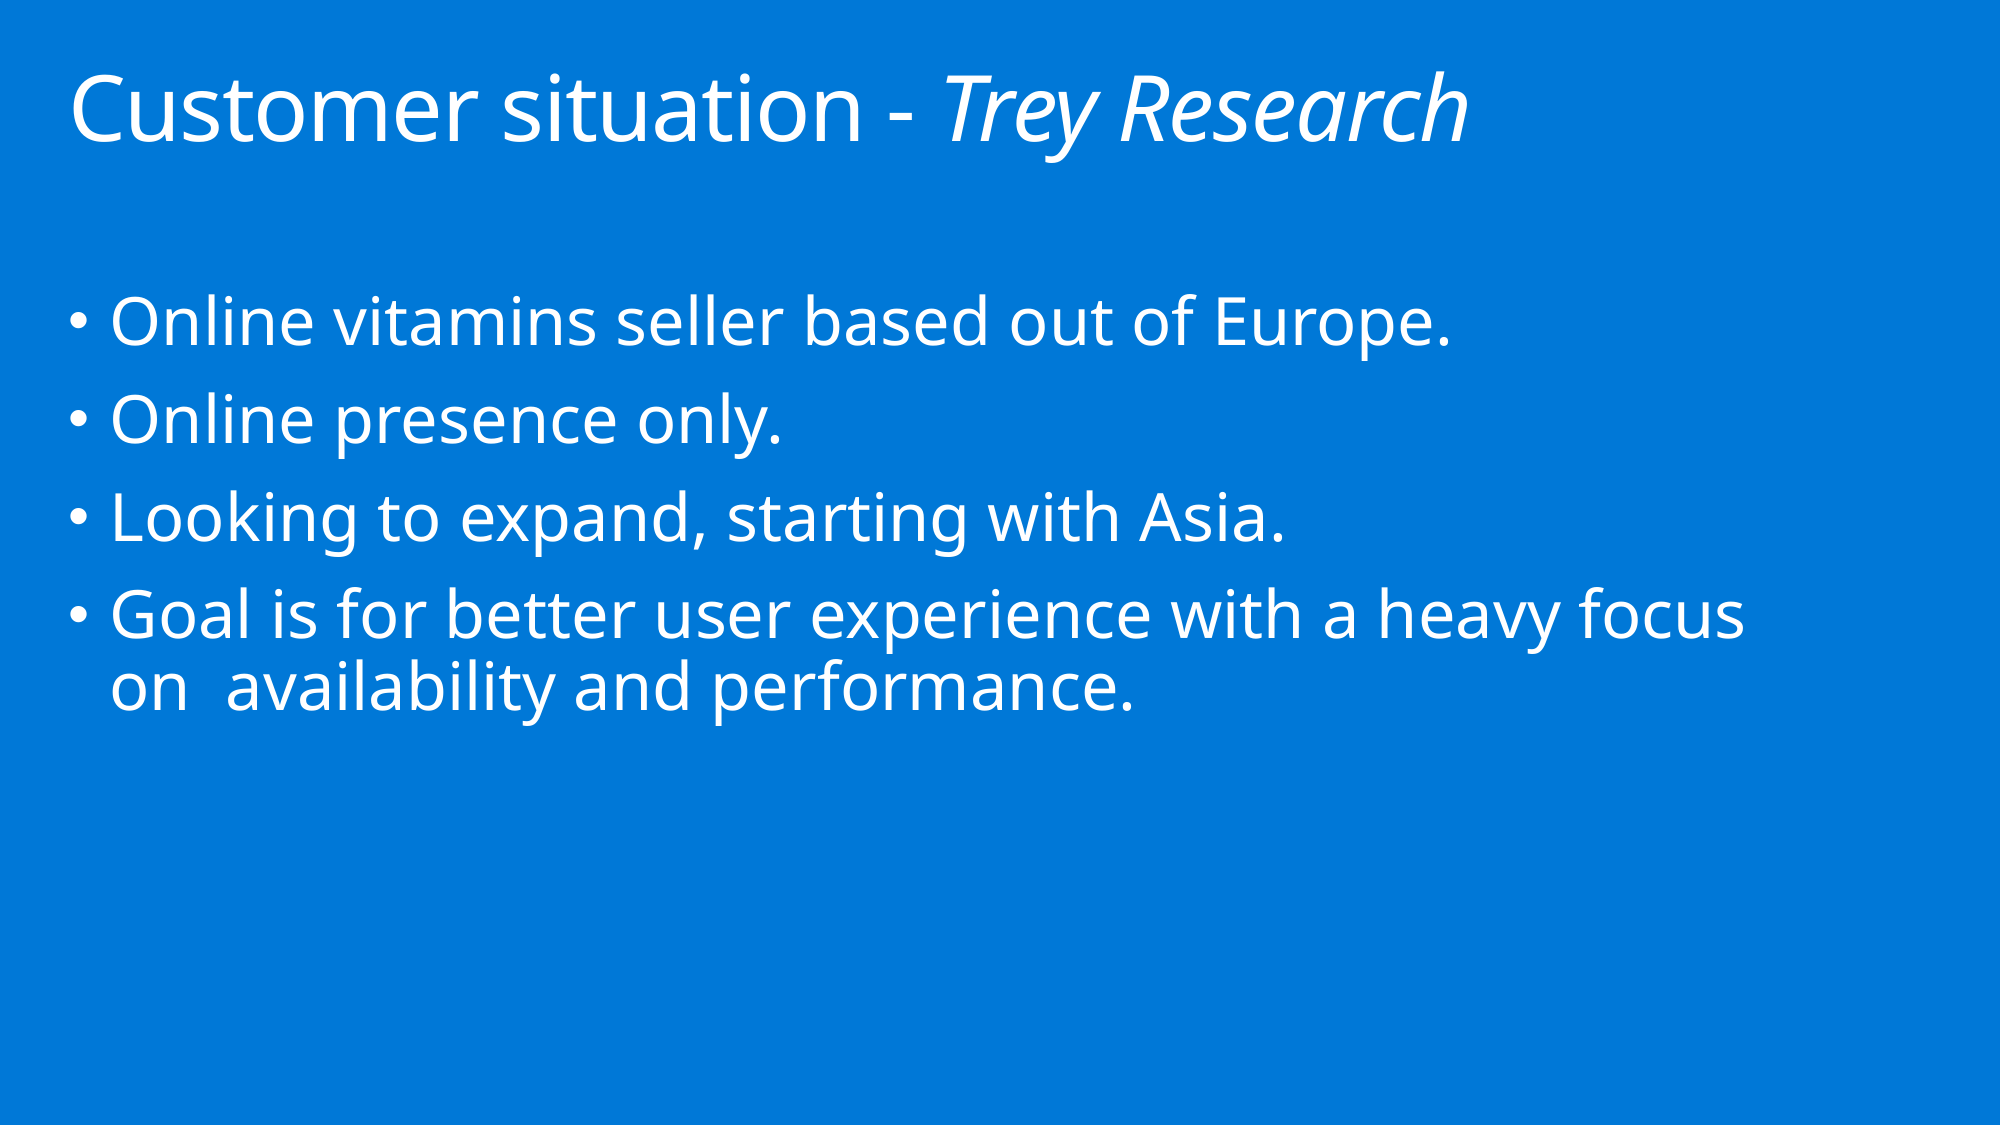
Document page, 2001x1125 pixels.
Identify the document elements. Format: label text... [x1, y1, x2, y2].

title Customer situation - Trey Research [44, 47, 1930, 195]
list Online vitamins seller based out of Europe. Online presence only. Looking to expand, starting with Asia. Goal is for better user experience with a heavy focus on availability and performance. [44, 272, 1809, 754]
